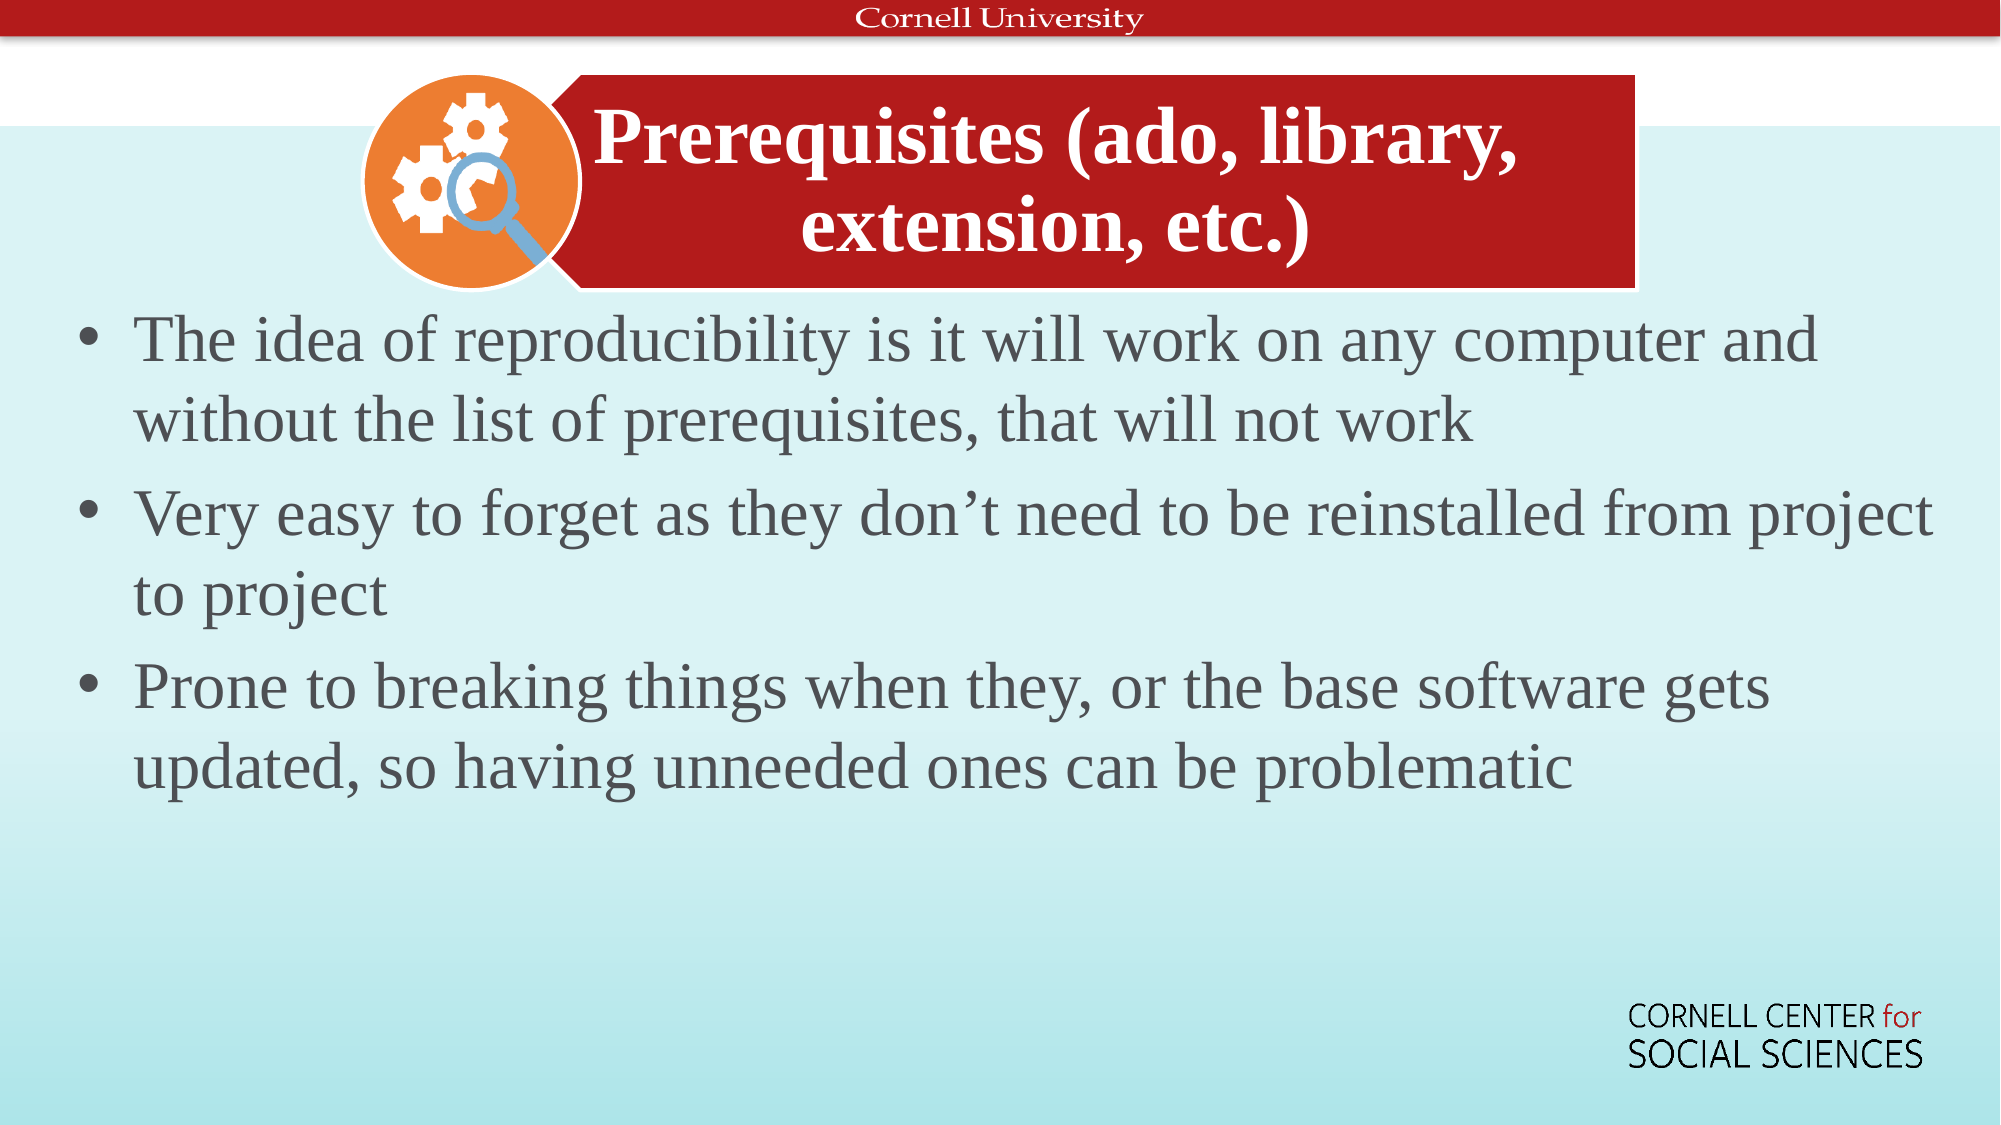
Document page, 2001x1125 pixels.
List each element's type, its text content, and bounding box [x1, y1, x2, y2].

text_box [123, 72, 1877, 291]
picture [846, 0, 1144, 60]
list The idea of reproducibility is it will work on any computer and without the list of prerequisites, that will not work Very easy to forget as they don’t need to be reinstalled from project to project Prone to breaking things when they, or the base software gets updated, so having unneeded ones can be problematic [62, 287, 1961, 944]
text_box [0, 124, 2000, 1125]
picture [1624, 999, 1926, 1073]
